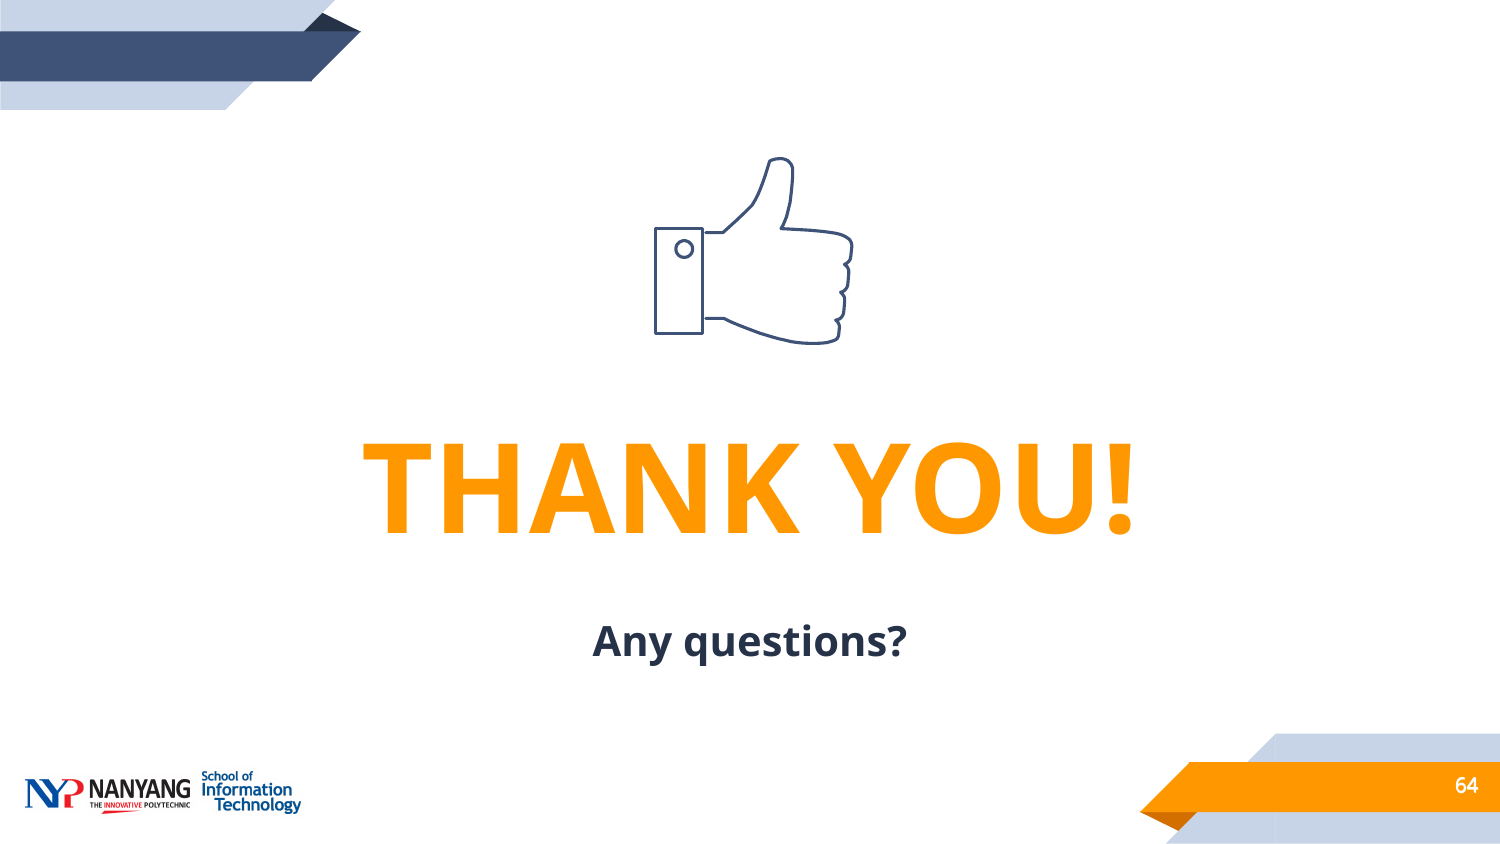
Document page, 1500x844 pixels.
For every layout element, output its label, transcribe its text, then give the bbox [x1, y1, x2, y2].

picture [202, 771, 301, 814]
subtitle Any questions? [209, 529, 1291, 750]
slide_number 64 [1249, 760, 1494, 813]
title THANK YOU! [209, 387, 1291, 529]
picture [25, 779, 190, 814]
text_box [655, 158, 853, 344]
